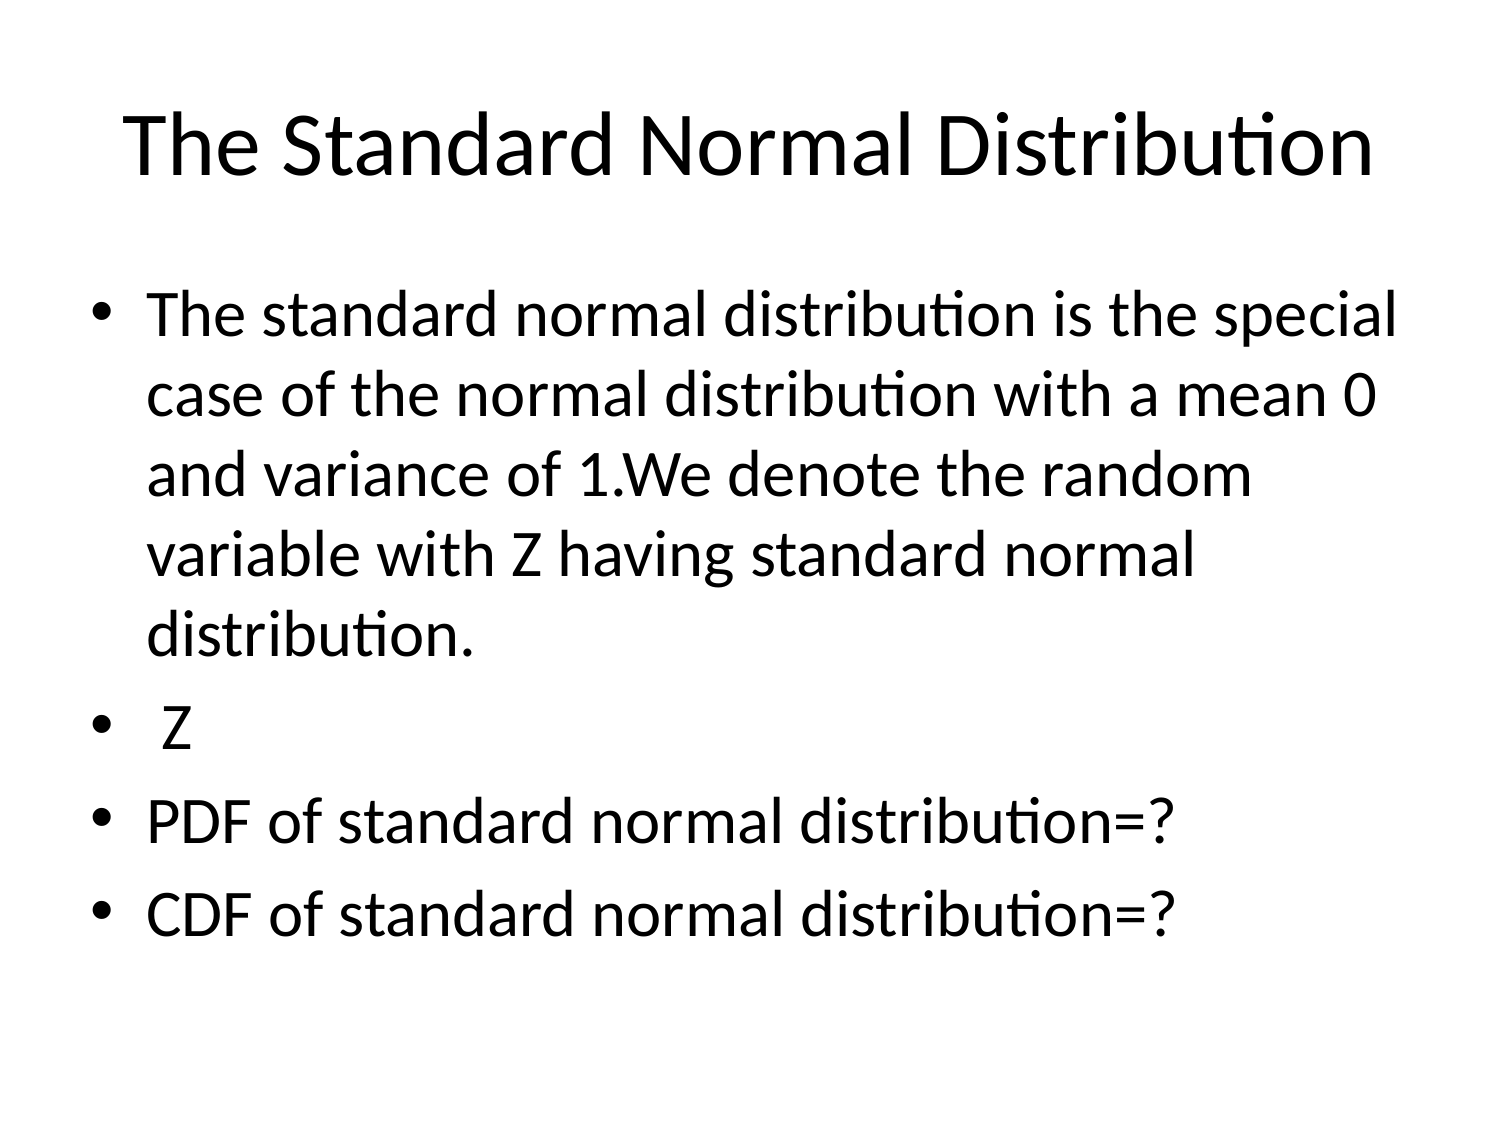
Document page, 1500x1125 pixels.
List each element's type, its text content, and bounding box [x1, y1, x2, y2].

title The Standard Normal Distribution [75, 45, 1425, 233]
